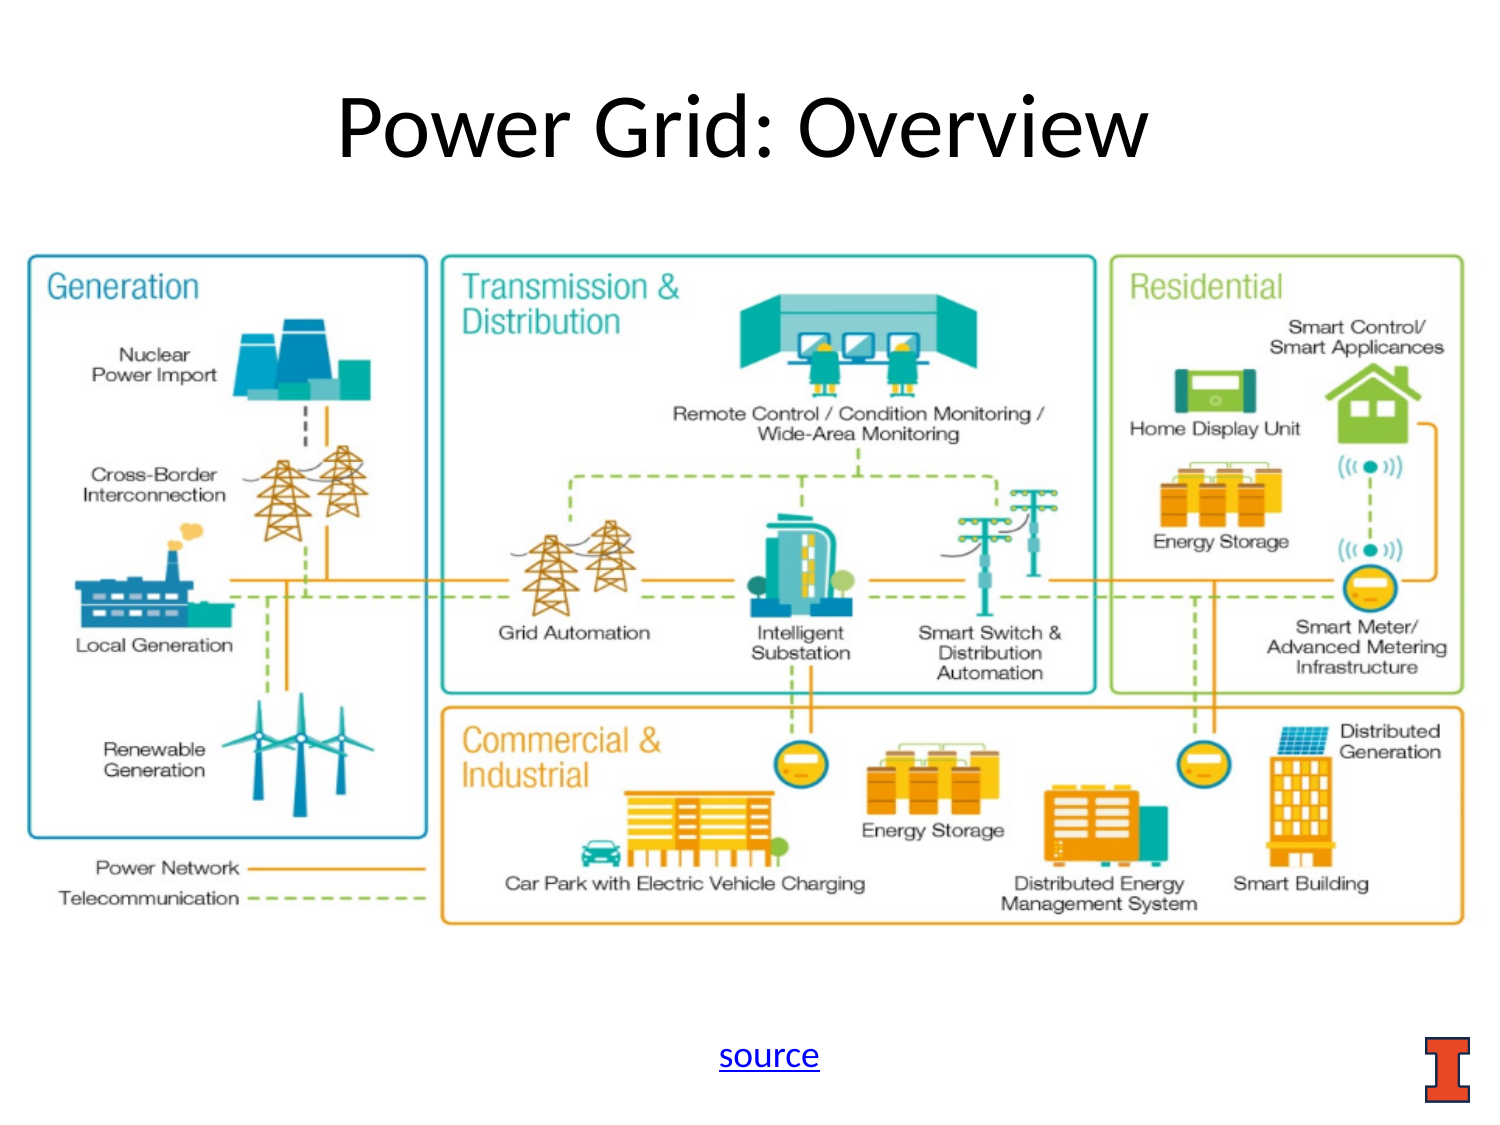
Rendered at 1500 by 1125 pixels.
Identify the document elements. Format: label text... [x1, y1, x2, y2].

text_box source [703, 1022, 835, 1082]
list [12, 249, 1488, 928]
title Power Grid: Overview [75, 12, 1413, 230]
picture [1425, 1037, 1470, 1103]
